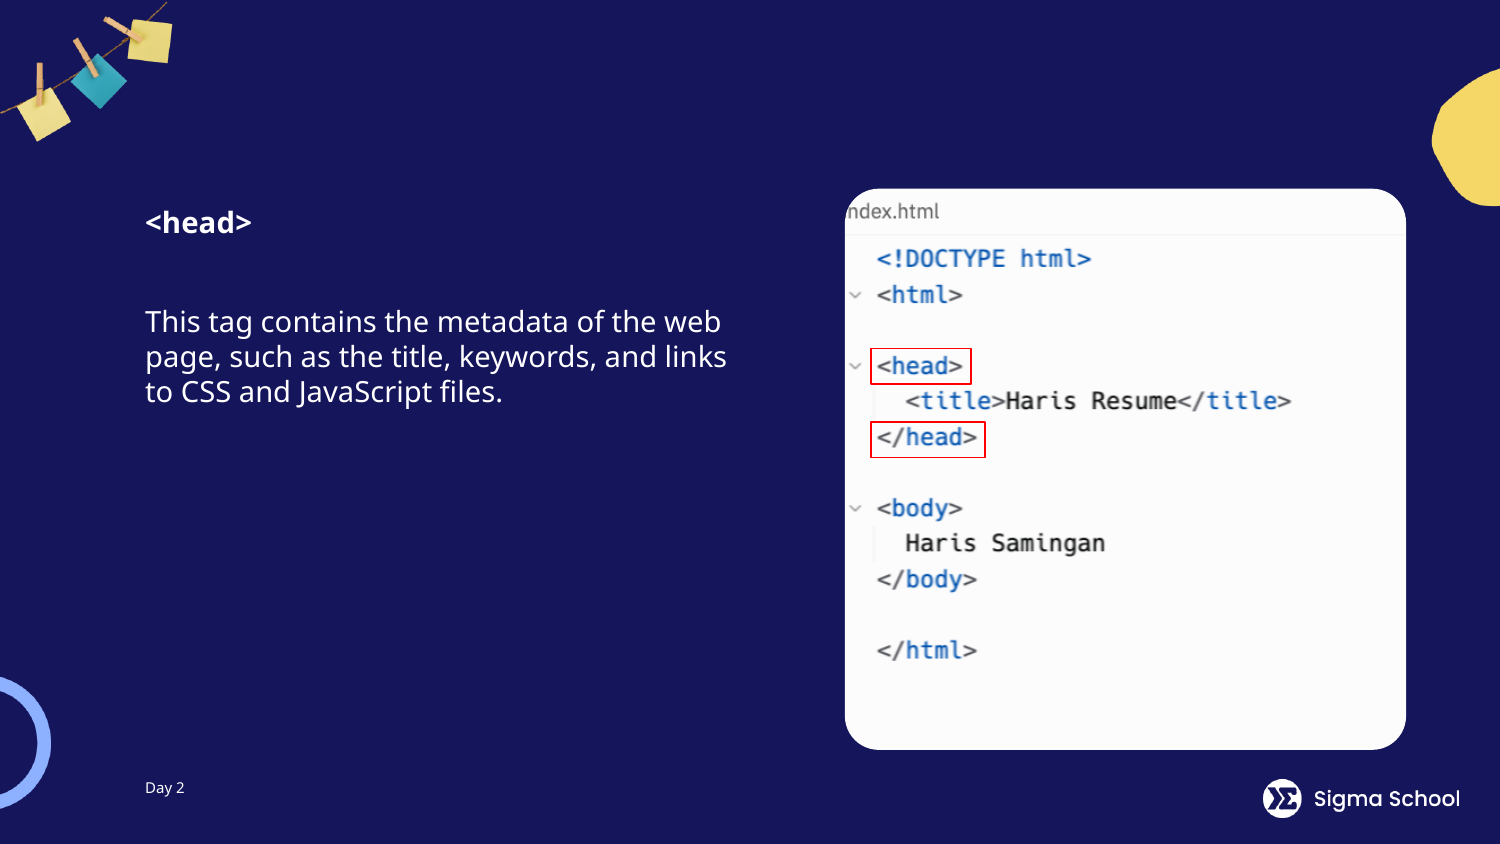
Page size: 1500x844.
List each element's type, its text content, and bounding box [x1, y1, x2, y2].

title This tag contains the metadata of the web page, such as the title, keywords, and links to CSS and JavaScript files. [130, 288, 775, 460]
picture [0, 0, 232, 844]
title Day 2 [130, 763, 465, 812]
picture [844, 0, 1500, 844]
title <head> [130, 189, 799, 256]
